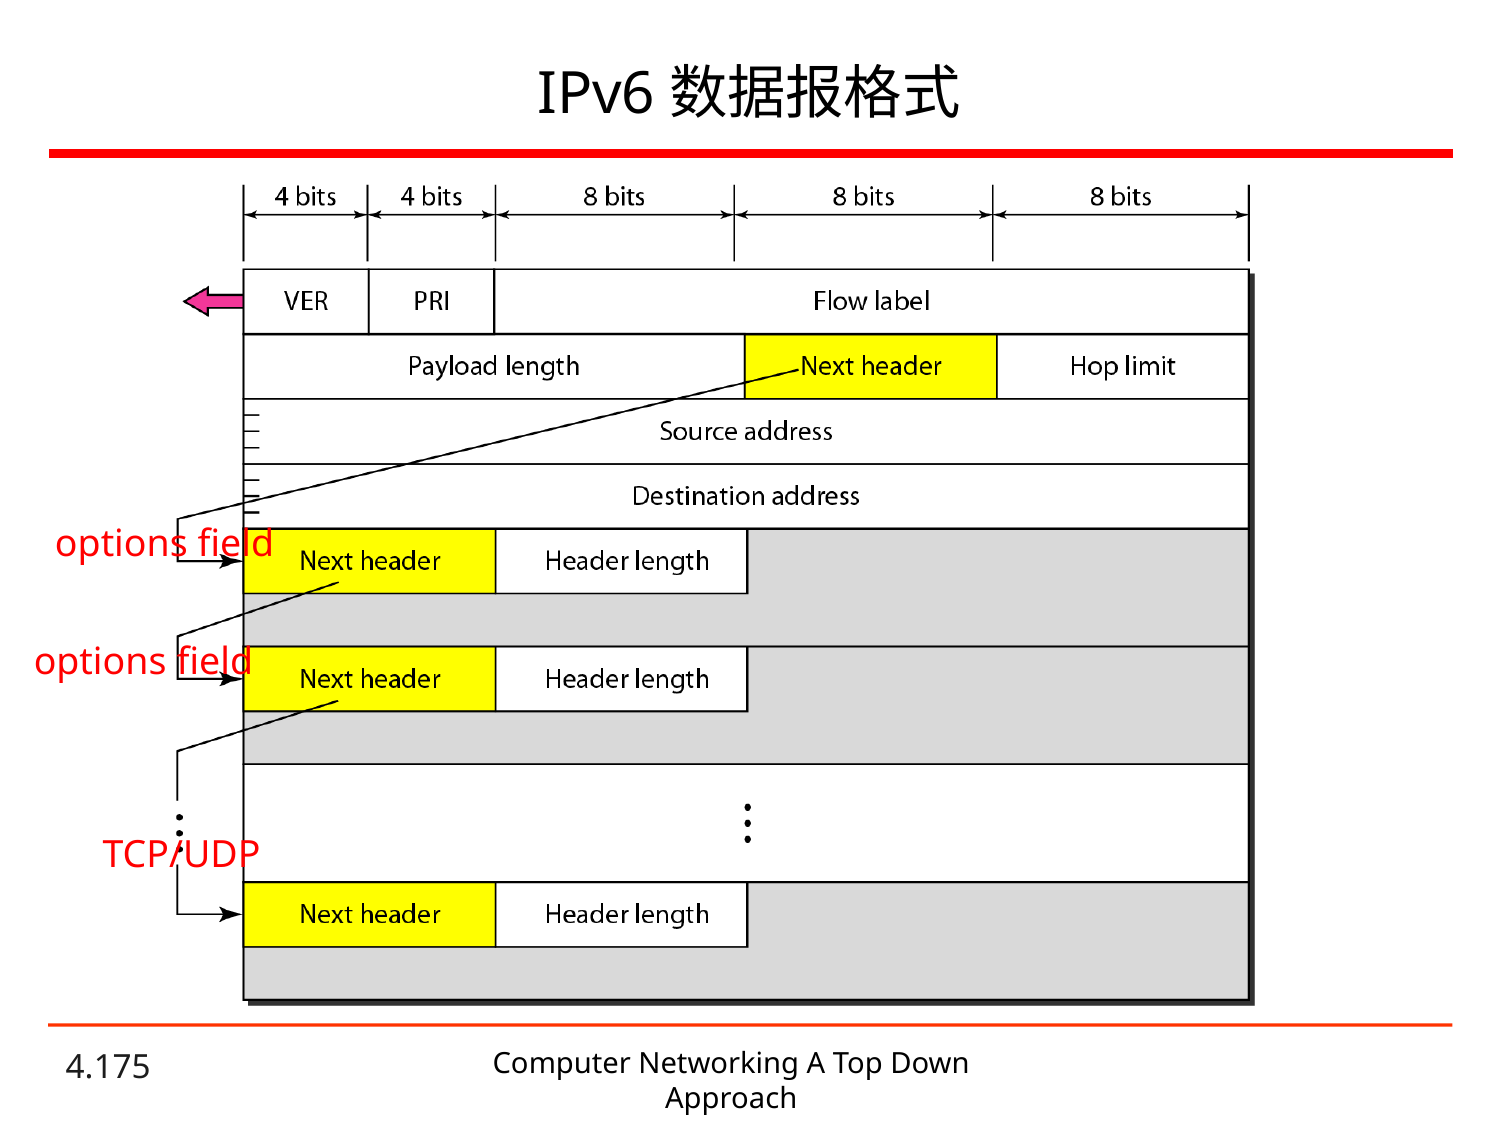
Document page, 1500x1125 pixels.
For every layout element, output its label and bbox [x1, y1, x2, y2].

text_box [40, 511, 161, 572]
picture [161, 182, 1255, 1006]
text_box [87, 822, 161, 883]
text_box [18, 629, 161, 690]
title [55, 37, 1443, 143]
